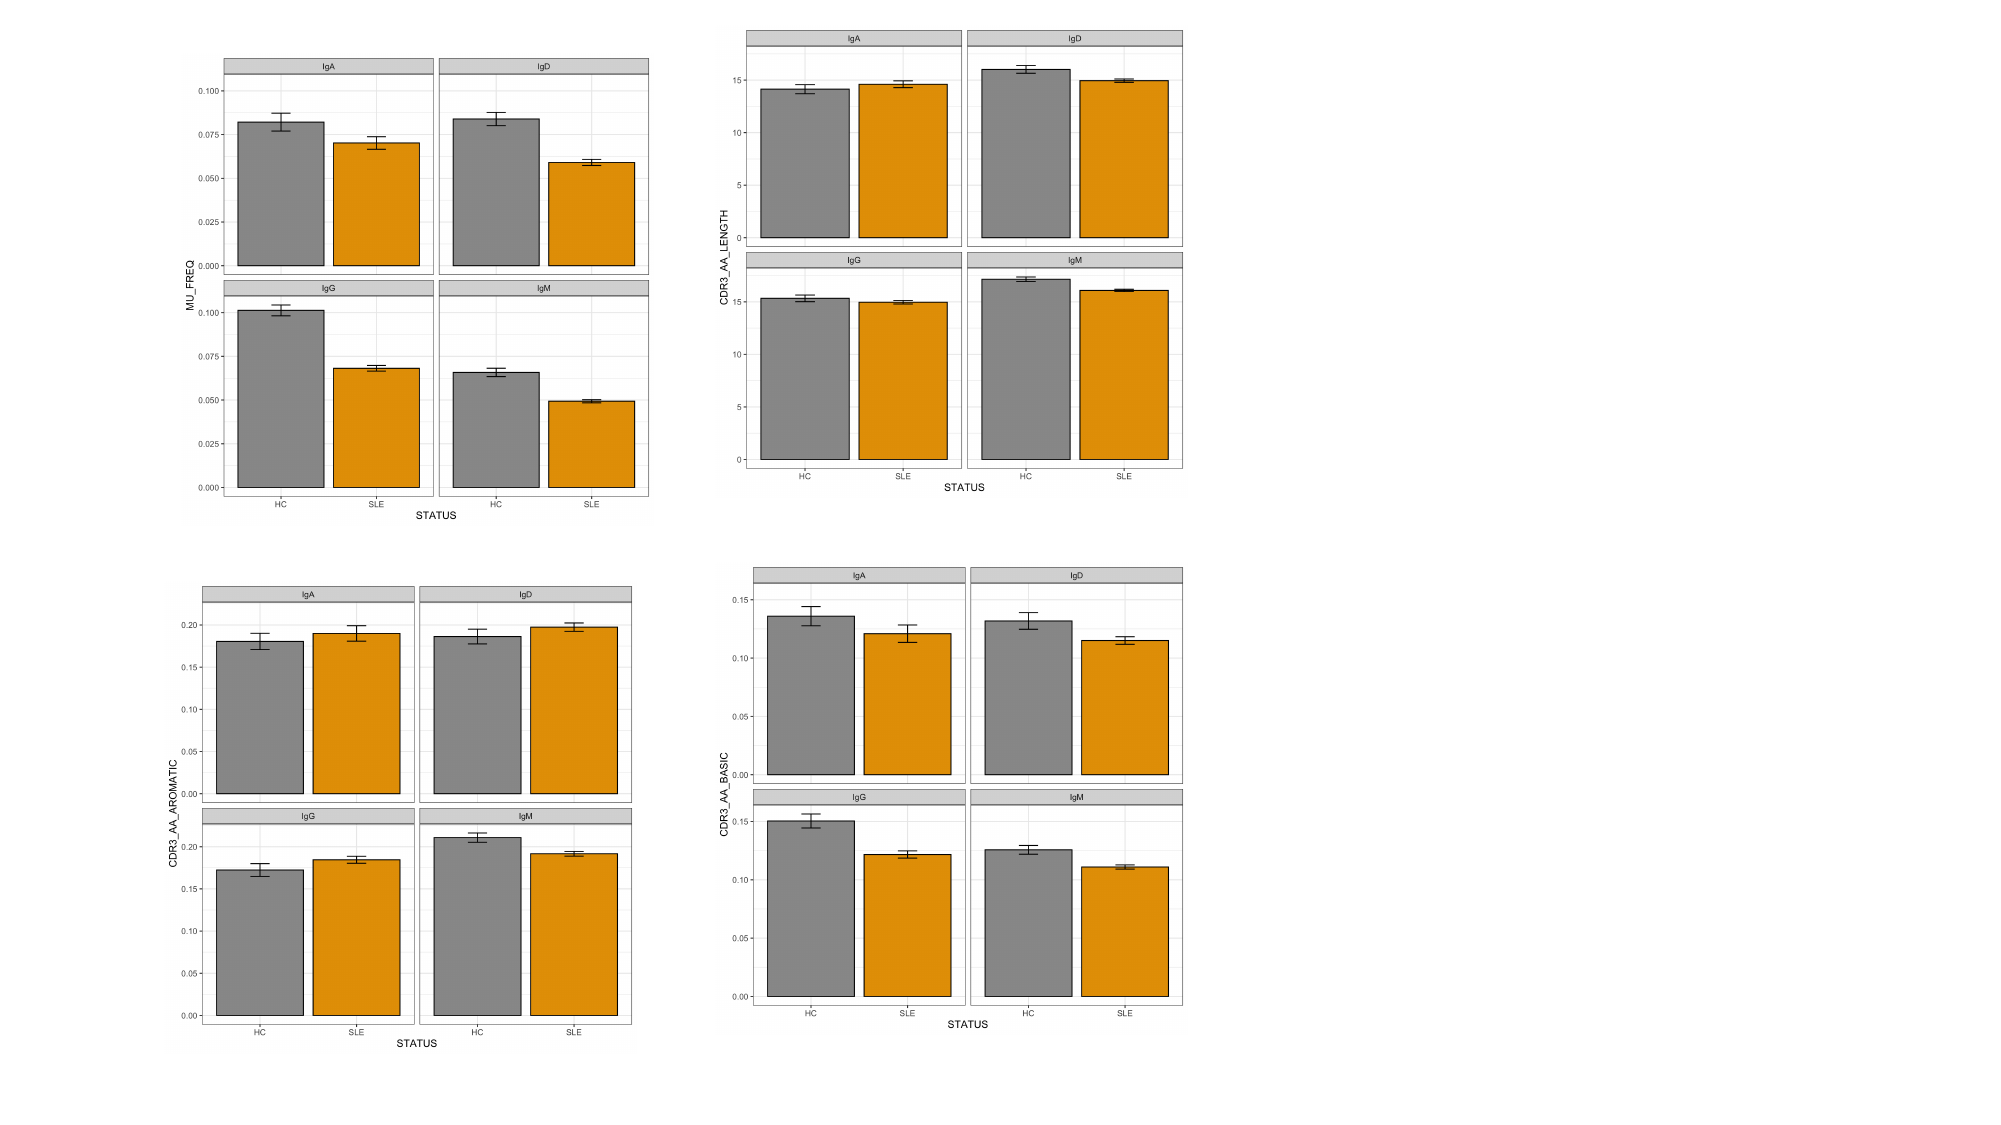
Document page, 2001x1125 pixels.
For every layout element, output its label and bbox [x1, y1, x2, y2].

picture [180, 53, 654, 526]
picture [714, 25, 1188, 498]
picture [714, 562, 1188, 1035]
picture [163, 581, 637, 1054]
